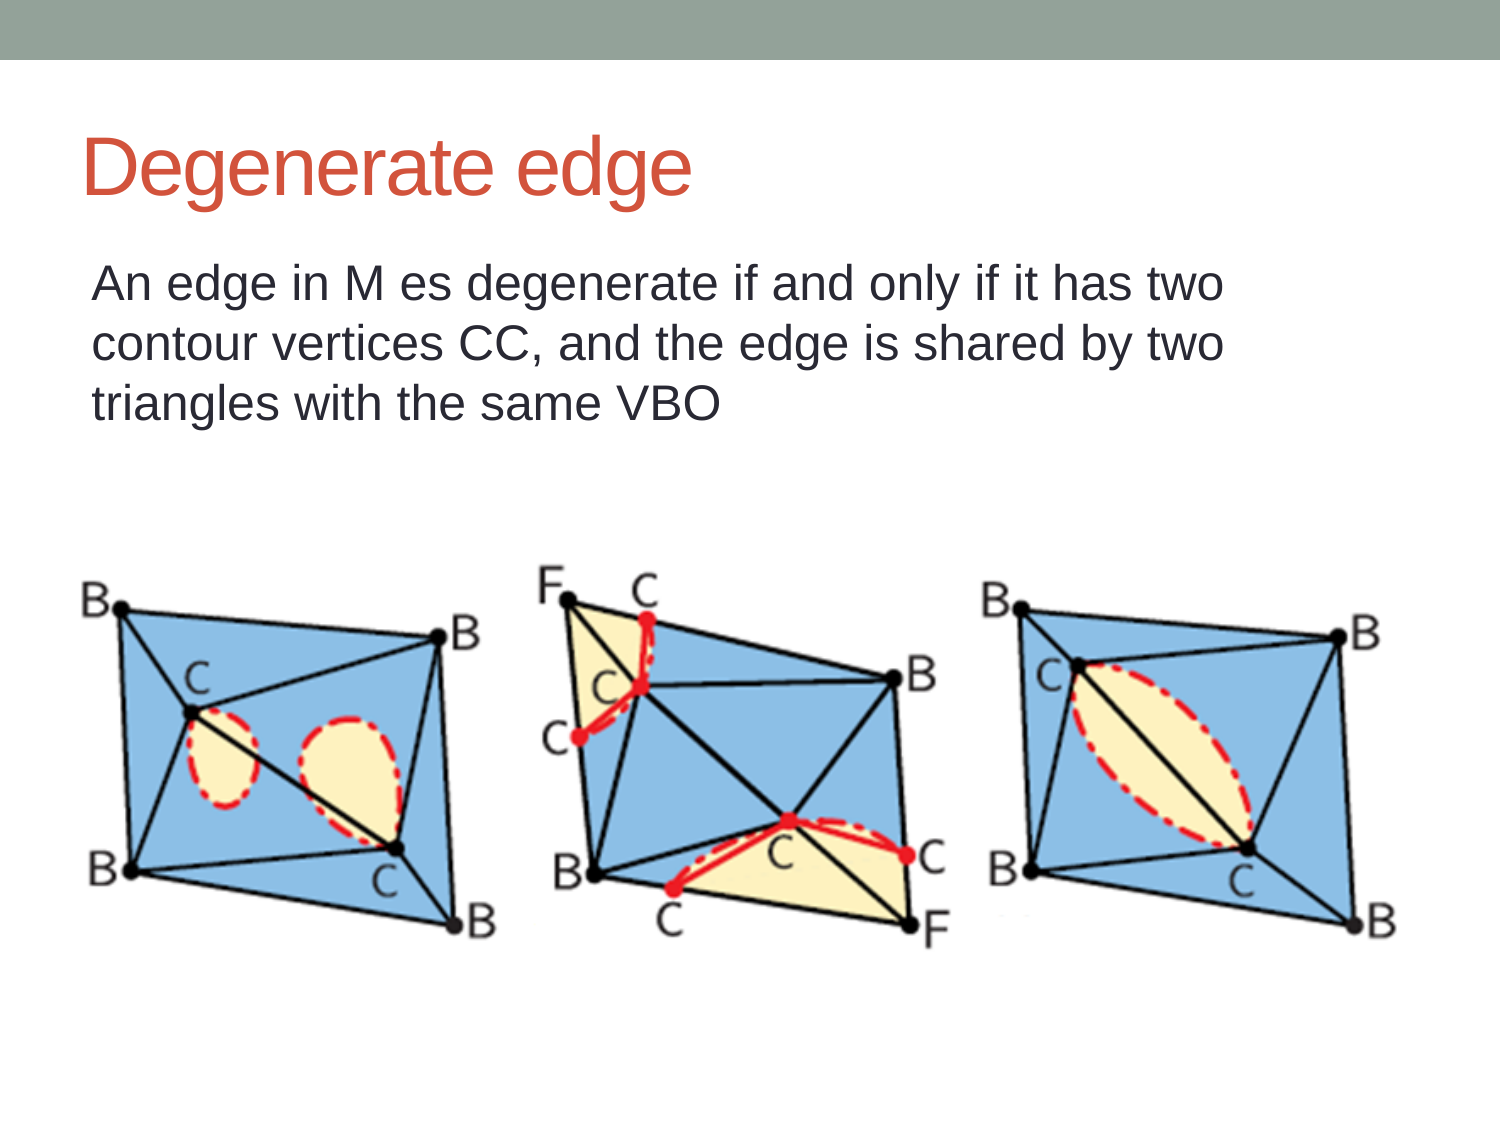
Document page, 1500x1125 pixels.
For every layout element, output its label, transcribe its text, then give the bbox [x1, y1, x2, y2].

picture [40, 550, 1441, 968]
title Degenerate edge [65, 81, 1416, 244]
text_box An edge in M es degenerate if and only if it has two contour vertices CC, and the edge is shared by two triangles with the same VBO [76, 243, 1317, 439]
